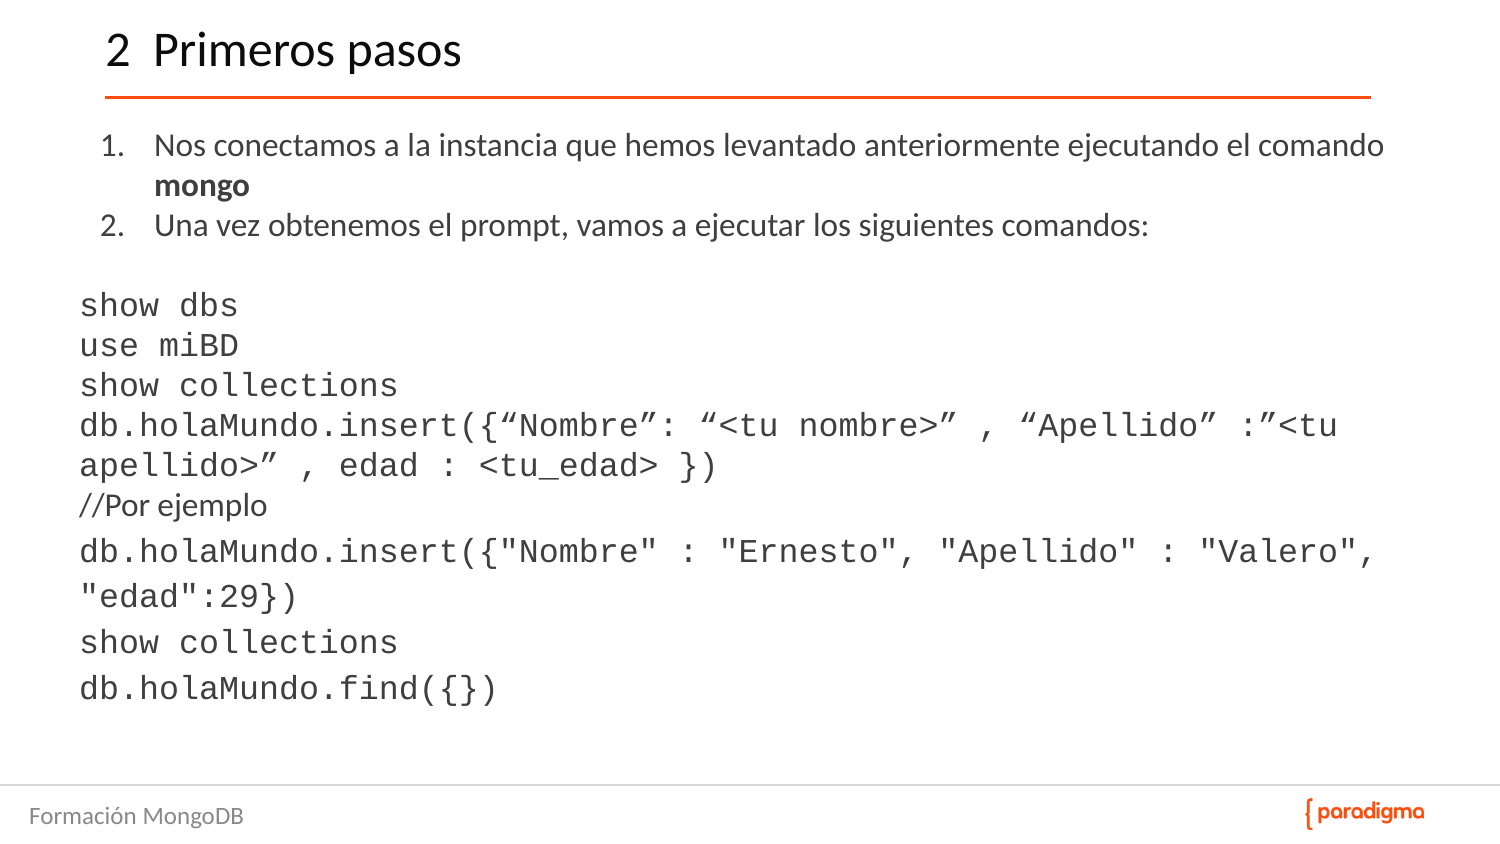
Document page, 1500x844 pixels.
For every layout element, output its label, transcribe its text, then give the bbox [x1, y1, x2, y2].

picture [1304, 798, 1424, 830]
text_box Nos conectamos a la instancia que hemos levantado anteriormente ejecutando el comando mongo Una vez obtenemos el prompt, vamos a ejecutar los siguientes comandos: show dbs use miBD show collections db.holaMundo.insert({“Nombre”: “<tu nombre>” , “Apellido” :”<tu apellido>” , edad : <tu_edad> }) //Por ejemplo db.holaMundo.insert({"Nombre" : "Ernesto", "Apellido" : "Valero", "edad":29}) show collections db.holaMundo.find({}) [64, 108, 1436, 644]
text_box Formación MongoDB [0, 792, 1223, 844]
text_box 2 Primeros pasos [105, 28, 1395, 108]
